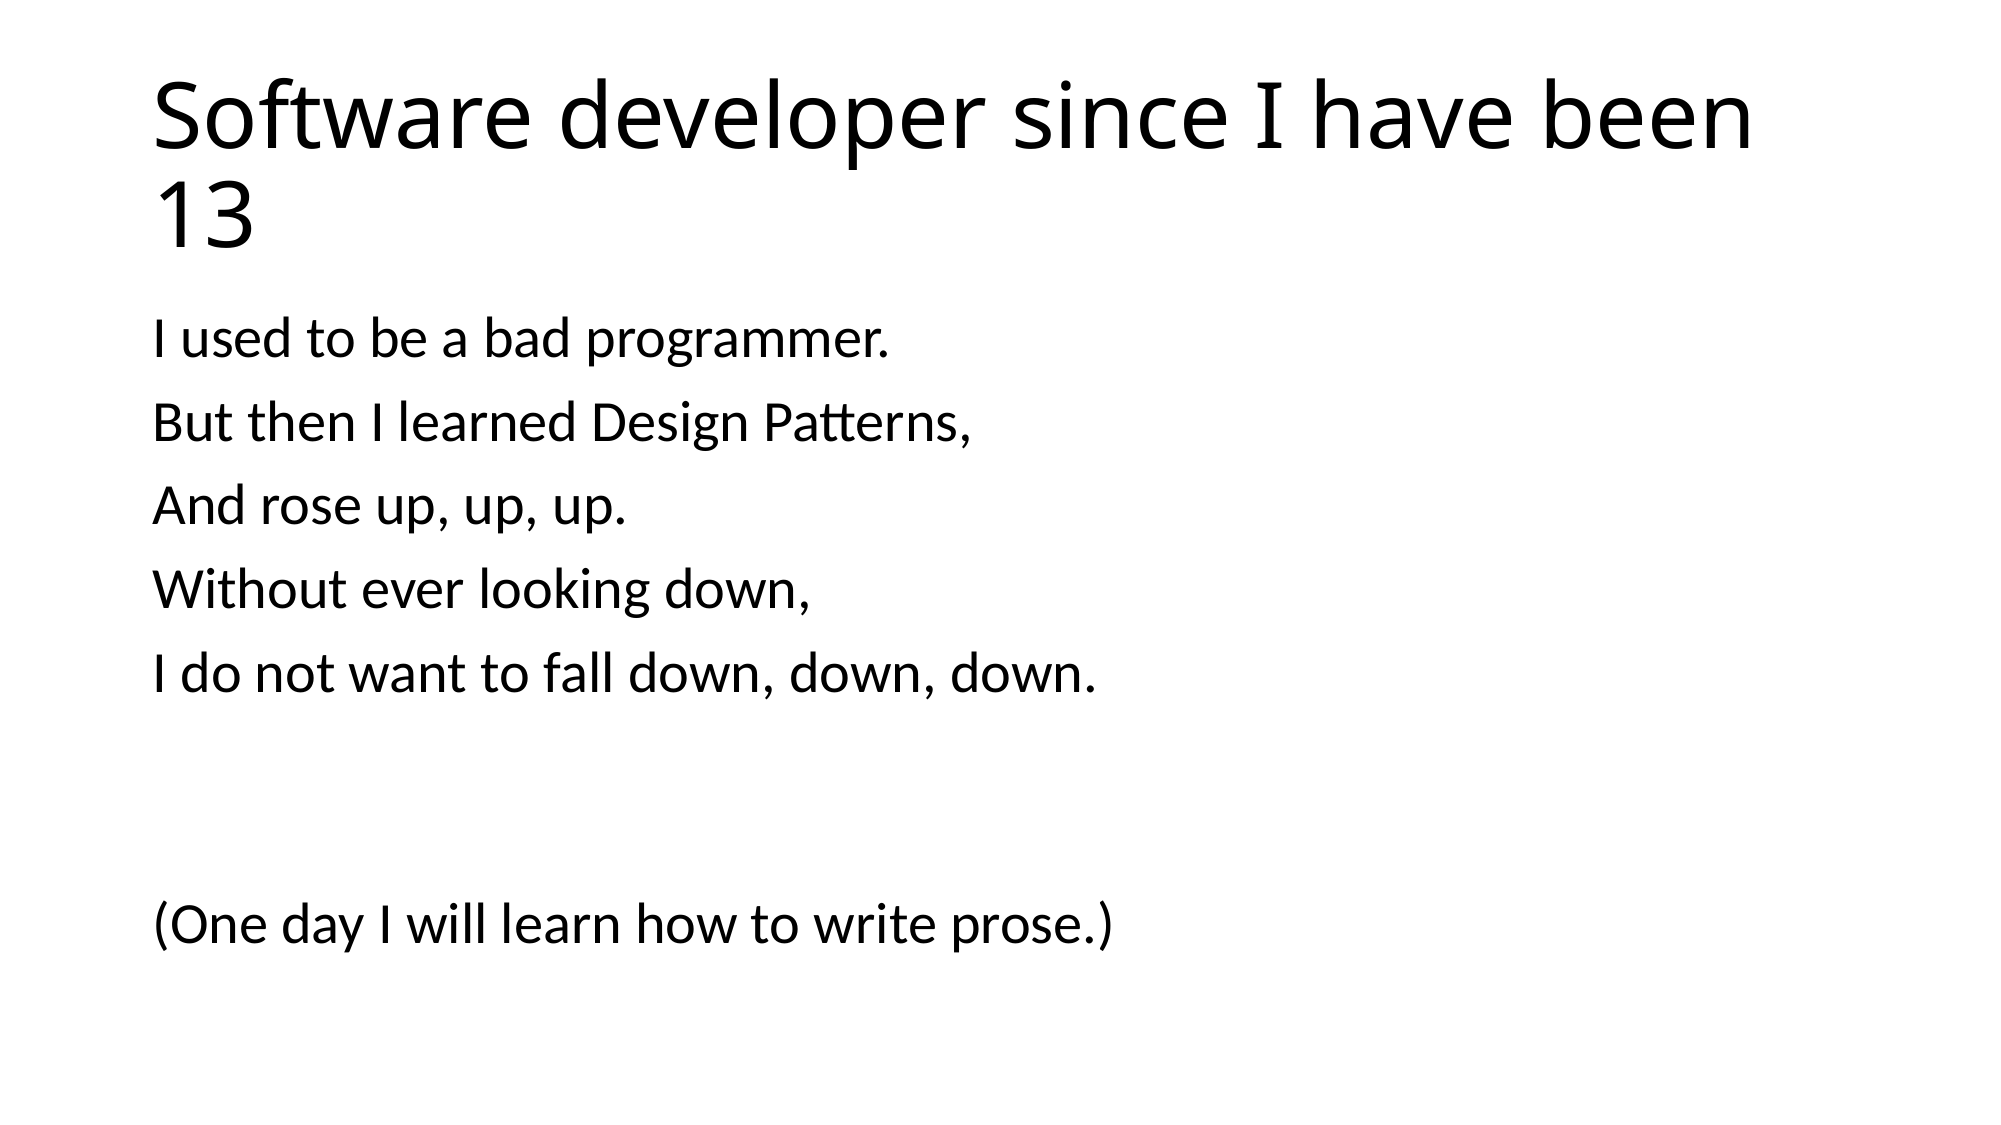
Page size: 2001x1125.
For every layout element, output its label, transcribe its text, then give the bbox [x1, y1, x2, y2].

list I used to be a bad programmer. But then I learned Design Patterns, And rose up, up, up. Without ever looking down, I do not want to fall down, down, down. (One day I will learn how to write prose.) [137, 299, 1863, 1014]
title Software developer since I have been 13 [137, 59, 1863, 278]
